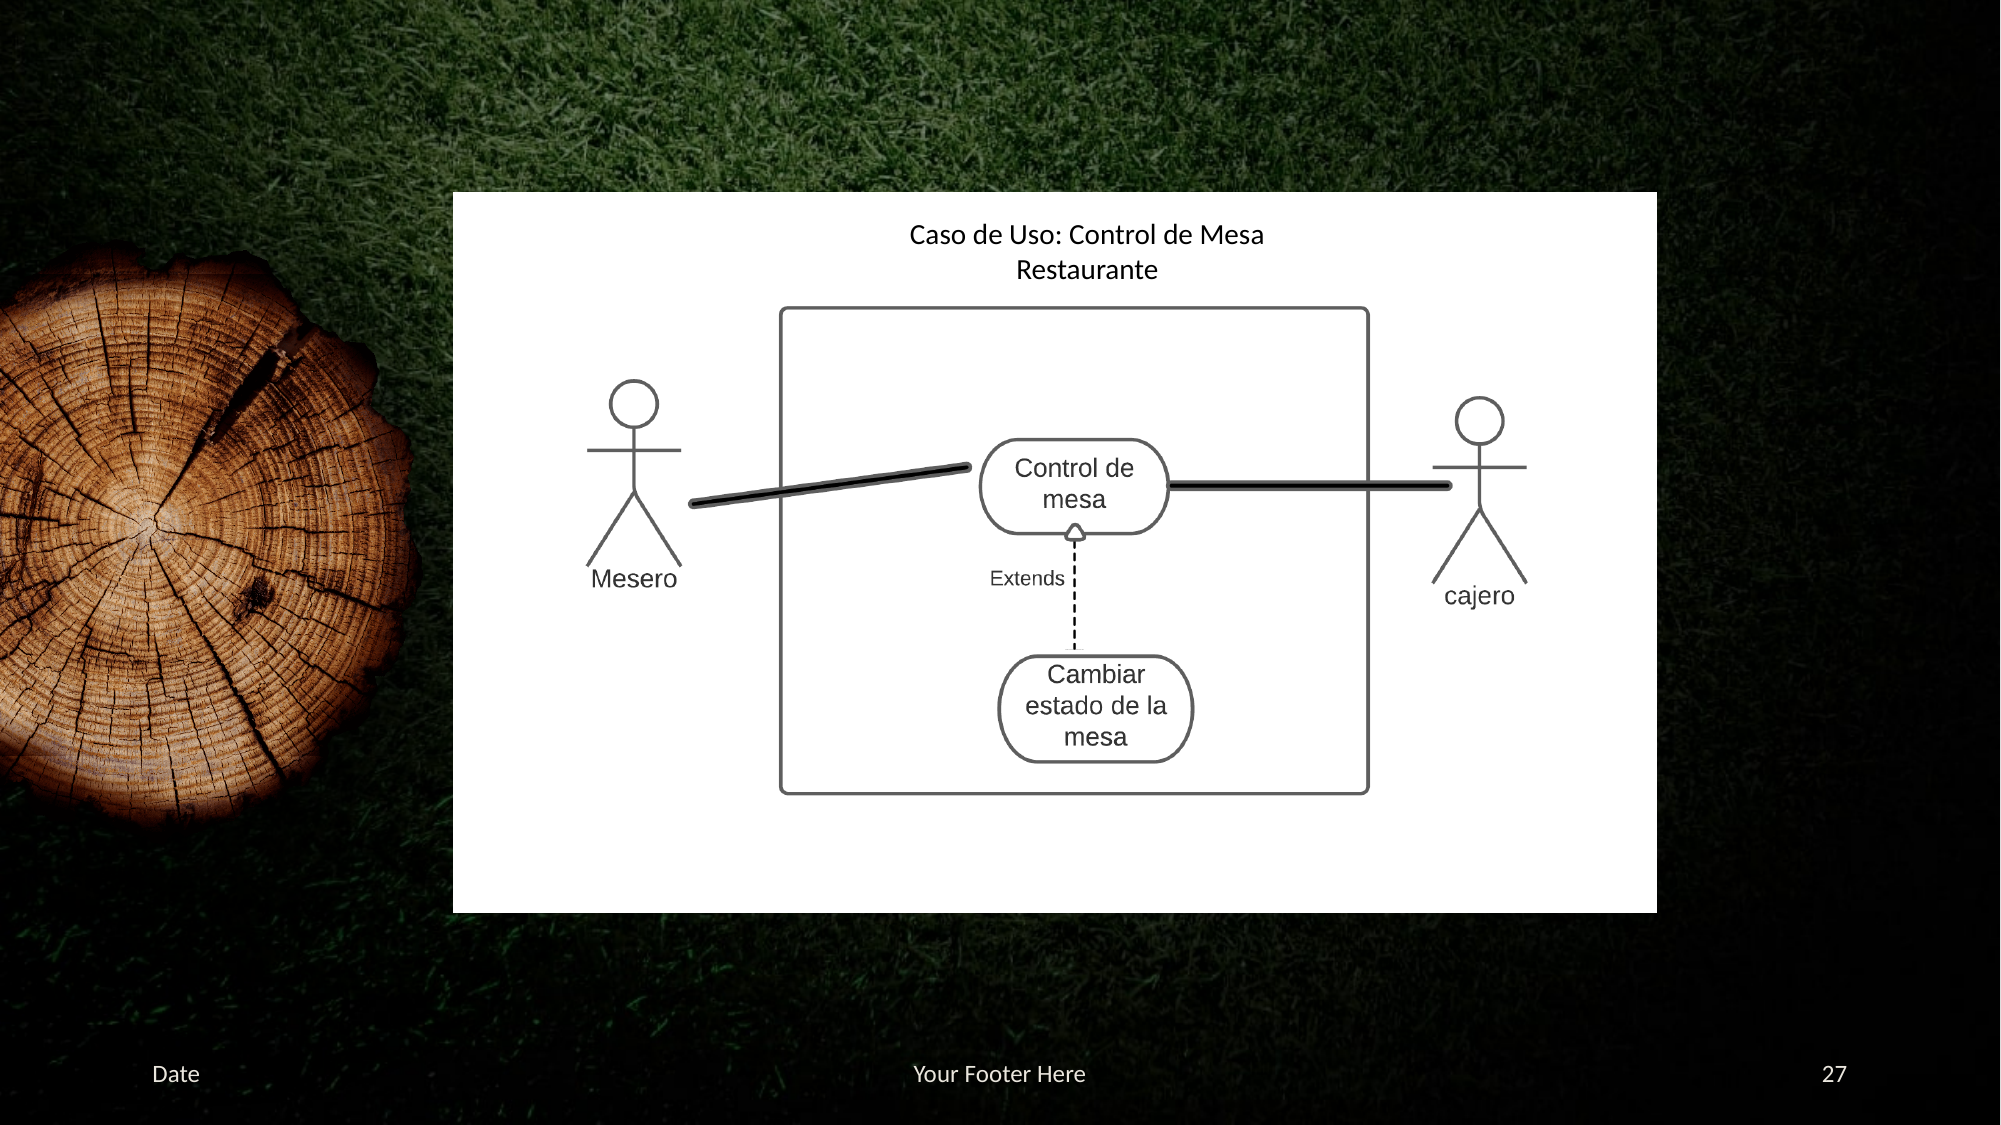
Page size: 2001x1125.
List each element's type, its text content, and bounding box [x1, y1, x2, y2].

picture [0, 0, 2001, 1125]
footer Your Footer Here [662, 1042, 1338, 1103]
slide_number 27 [1412, 1042, 1863, 1103]
slide_number Date [137, 1042, 588, 1103]
